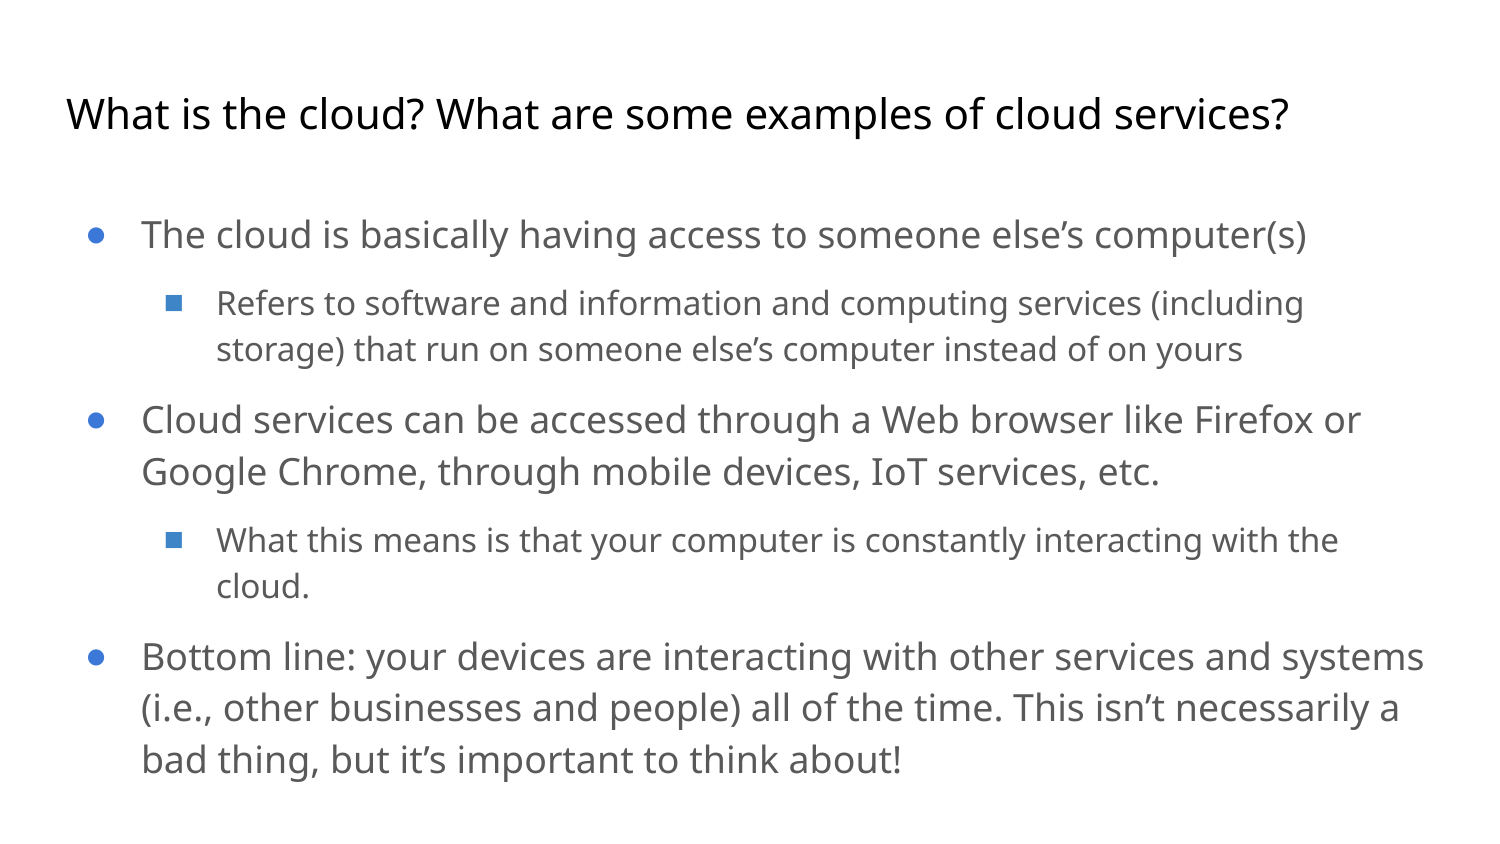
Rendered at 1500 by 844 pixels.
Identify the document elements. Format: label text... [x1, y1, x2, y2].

list The cloud is basically having access to someone else’s computer(s) Refers to software and information and computing services (including storage) that run on someone else’s computer instead of on yours Cloud services can be accessed through a Web browser like Firefox or Google Chrome, through mobile devices, IoT services, etc. What this means is that your computer is constantly interacting with the cloud. Bottom line: your devices are interacting with other services and systems (i.e., other businesses and people) all of the time. This isn’t necessarily a bad thing, but it’s important to think about! [51, 189, 1449, 818]
title What is the cloud? What are some examples of cloud services? [51, 72, 1449, 167]
